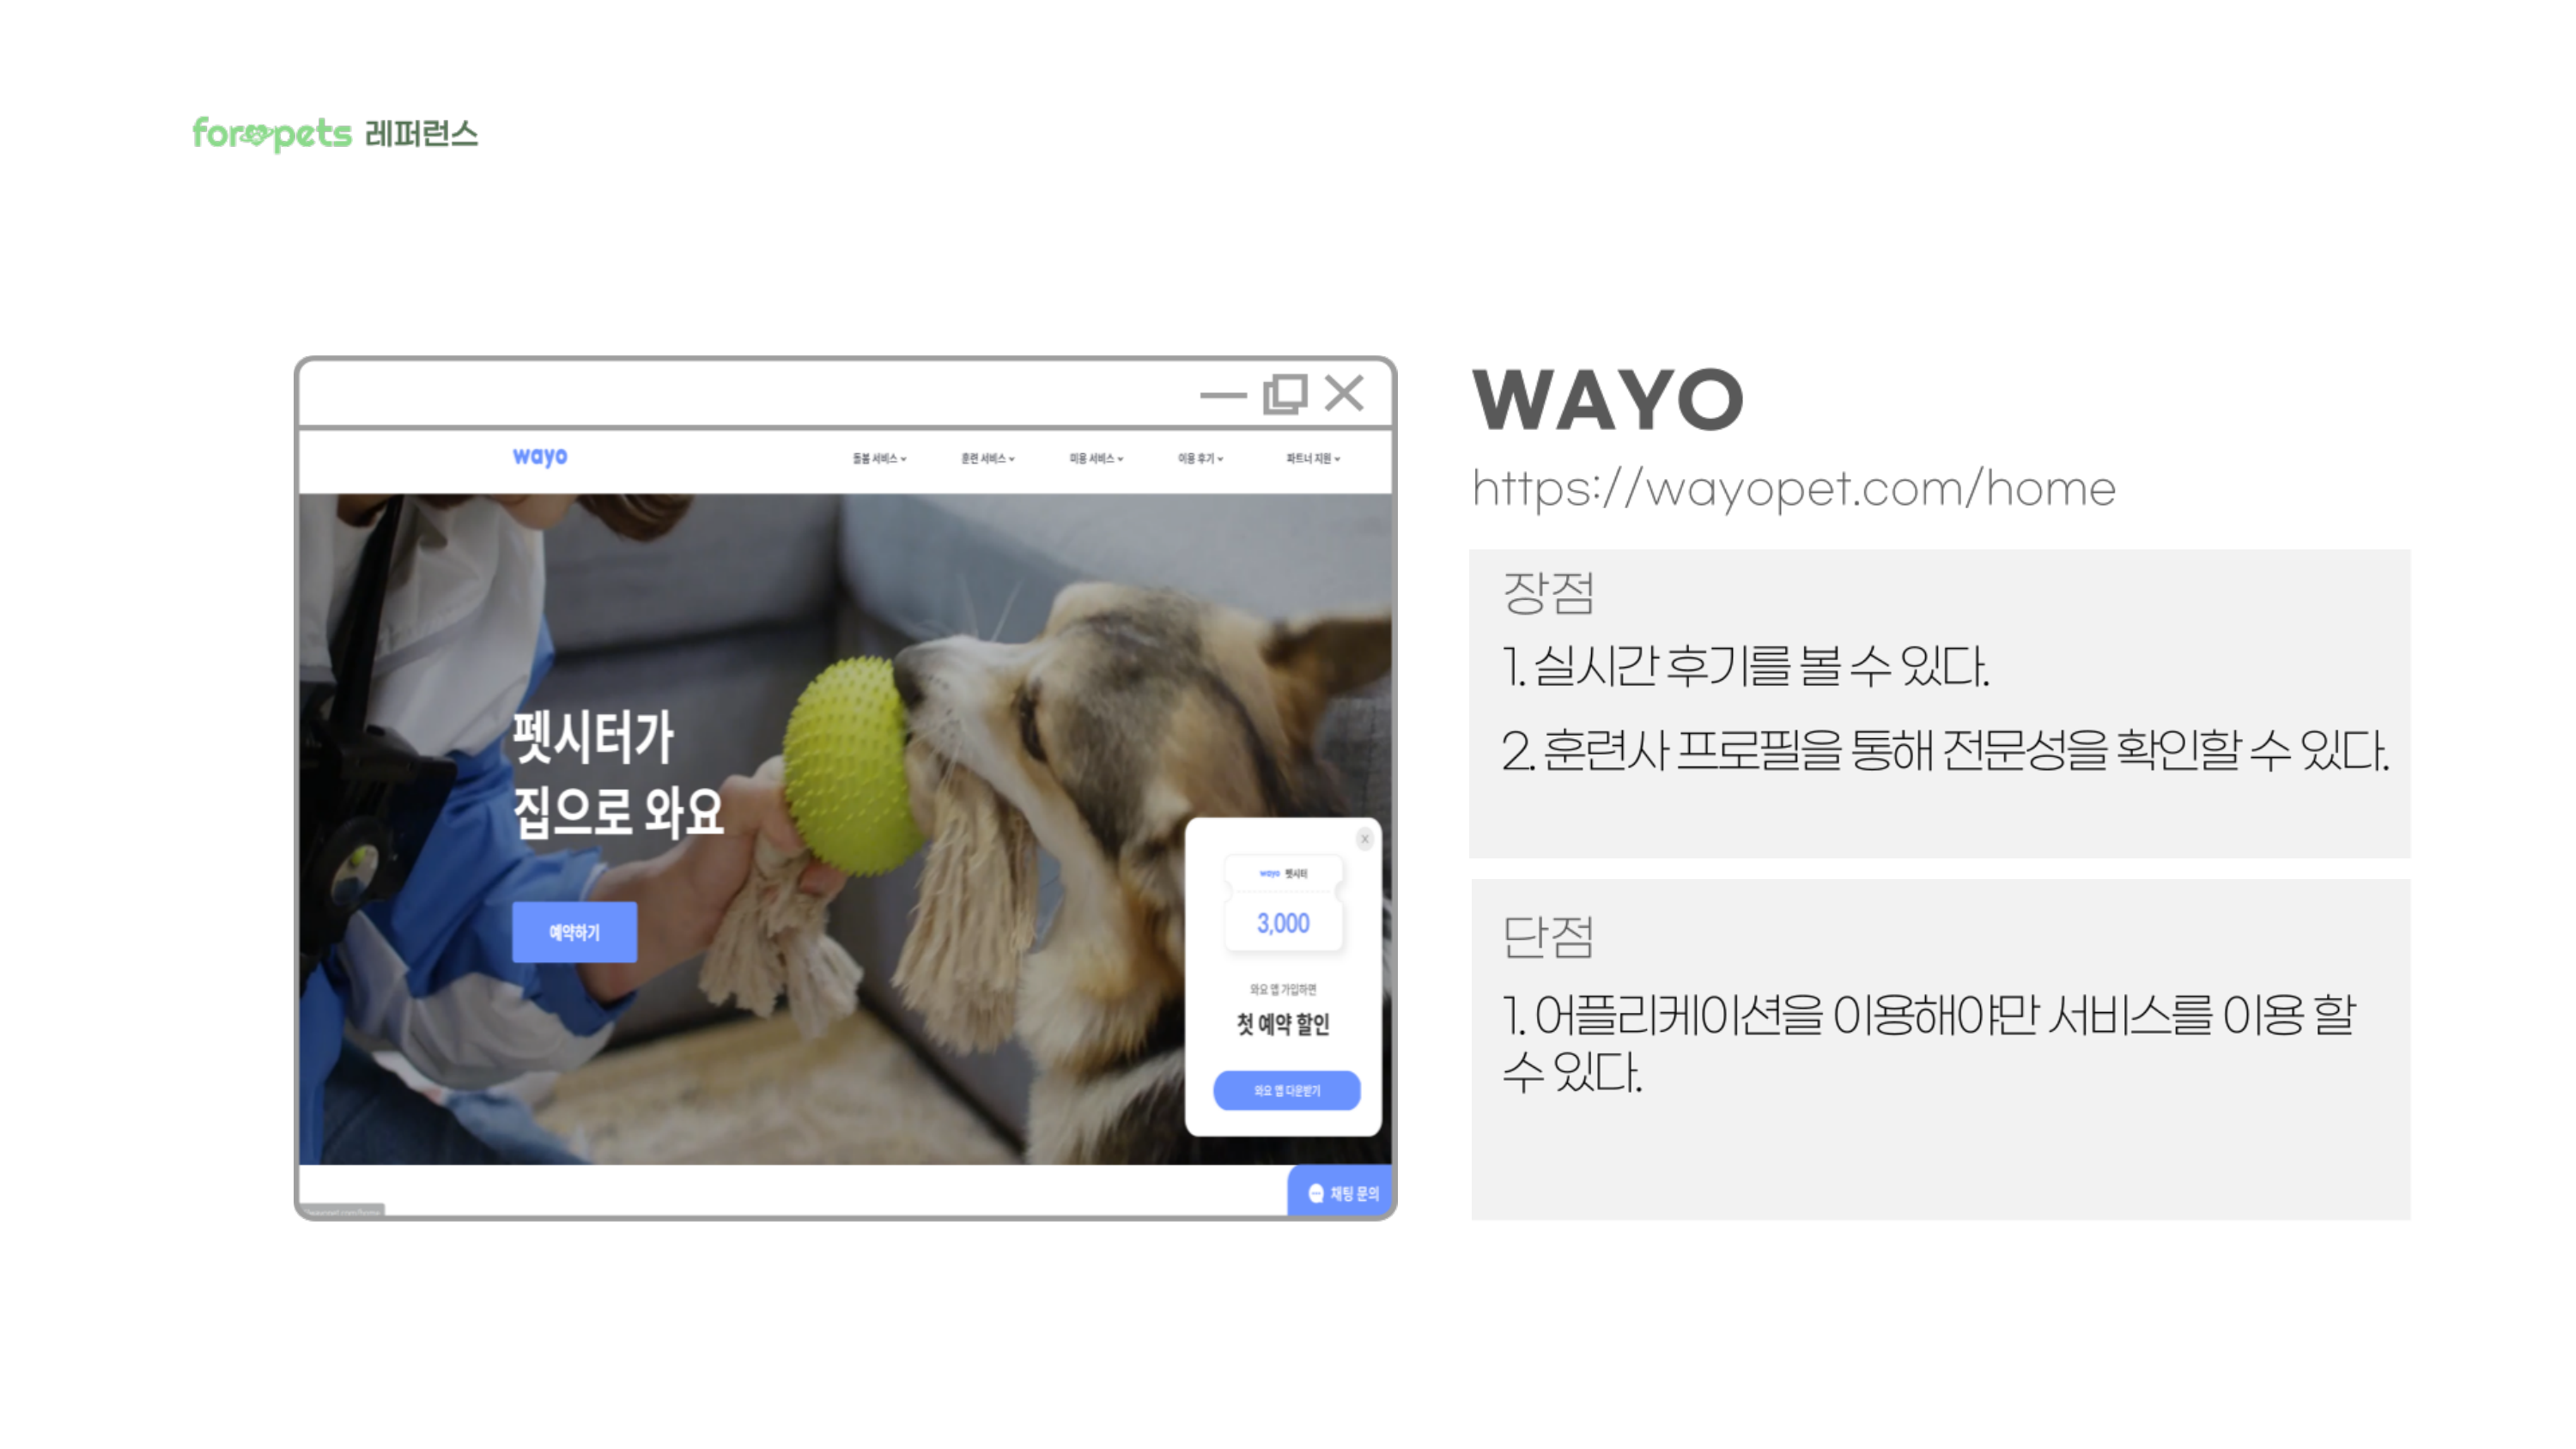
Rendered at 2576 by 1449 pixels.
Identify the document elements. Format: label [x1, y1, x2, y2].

picture [360, 112, 497, 162]
picture [1461, 345, 2131, 537]
picture [1490, 900, 1619, 980]
text_box [294, 355, 1399, 1222]
text_box [191, 114, 353, 156]
picture [1492, 557, 2415, 795]
text_box [1469, 549, 2412, 858]
text_box [1472, 878, 2412, 1222]
picture [1492, 981, 2382, 1117]
